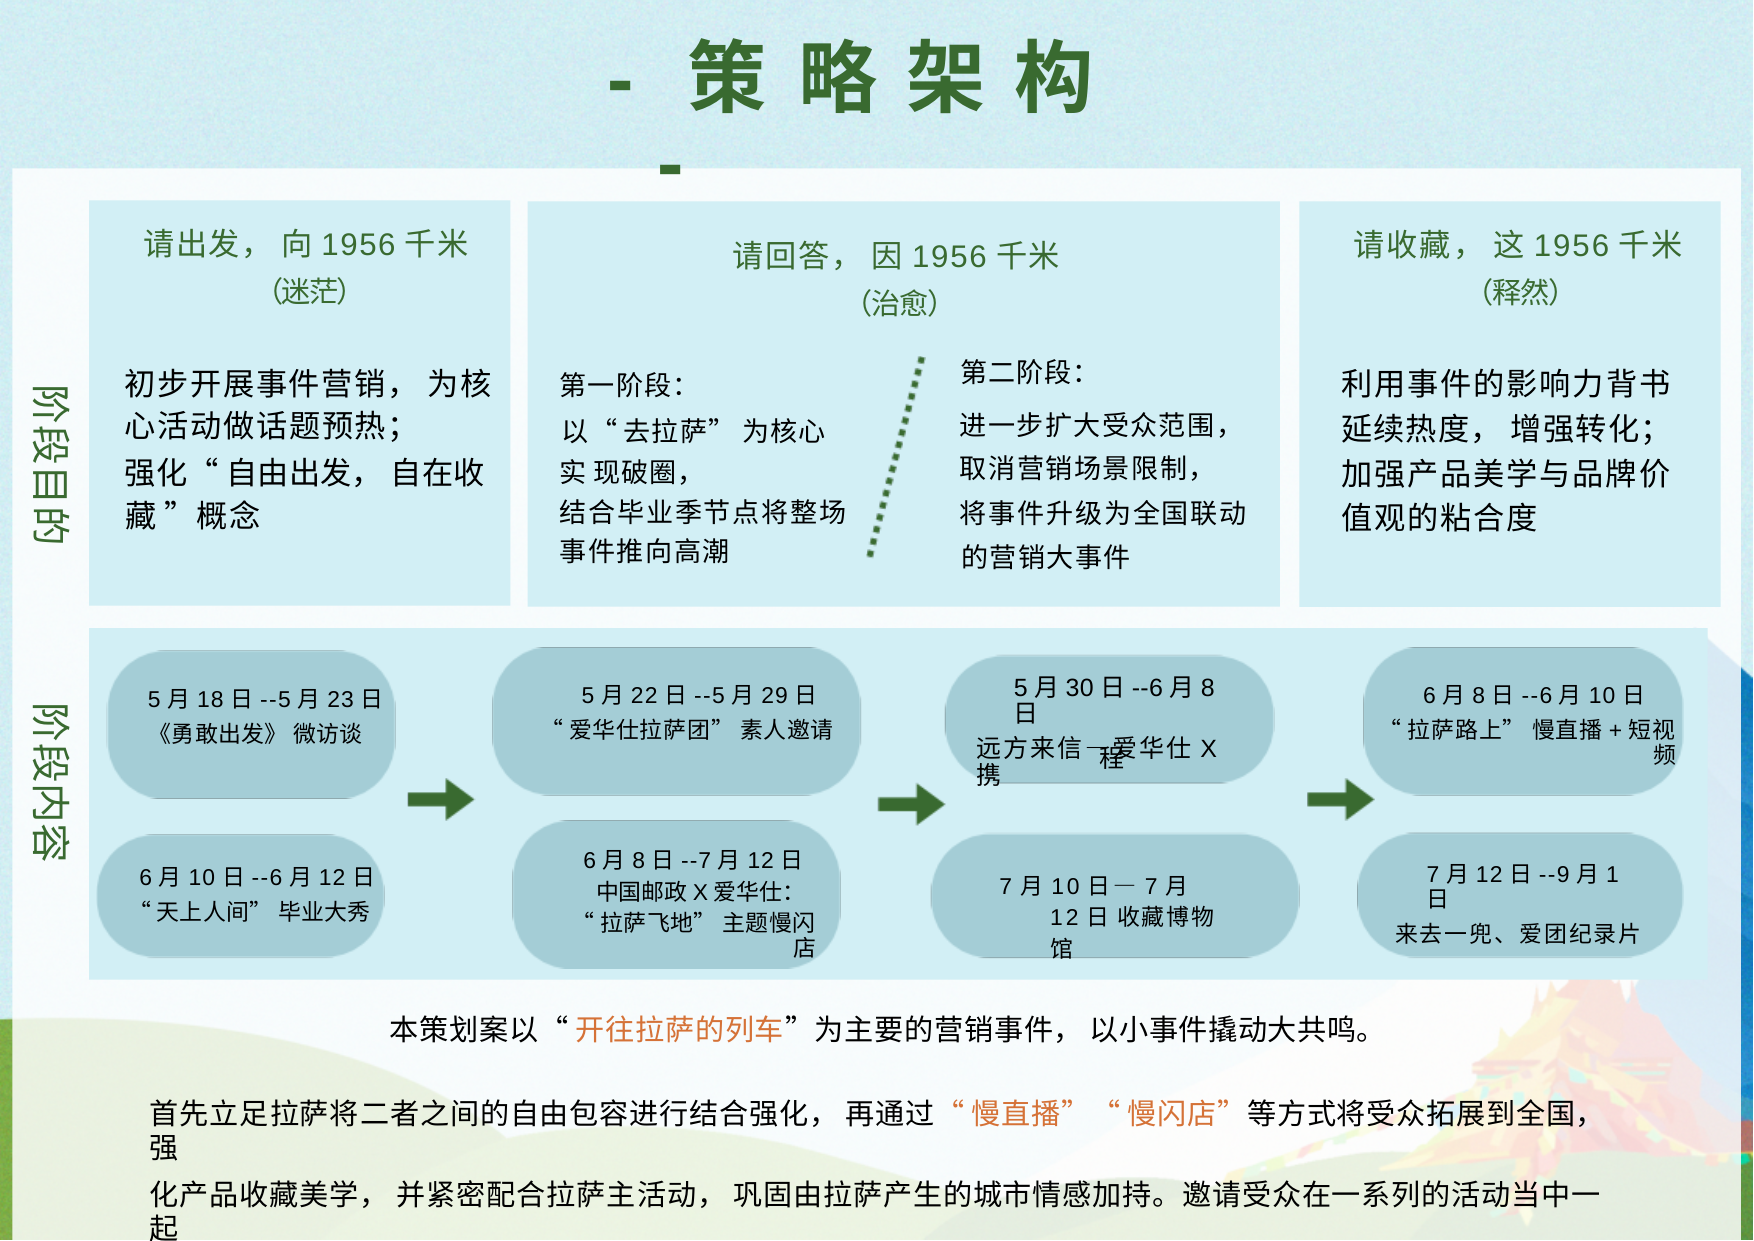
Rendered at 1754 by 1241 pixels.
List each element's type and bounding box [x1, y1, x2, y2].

text_box [527, 201, 1280, 607]
picture [0, 0, 1753, 1240]
text_box [89, 628, 1708, 980]
